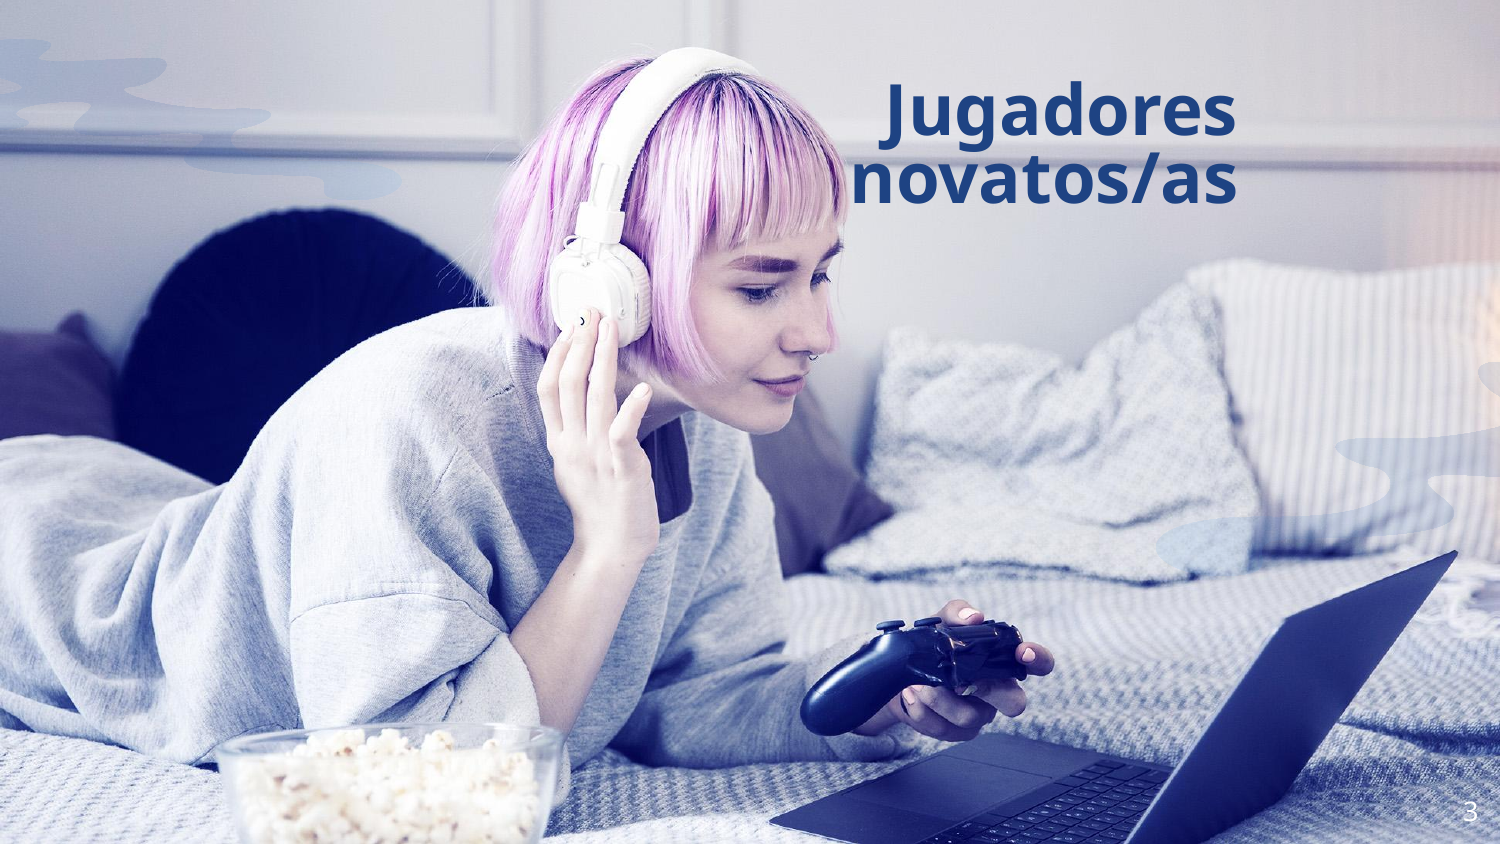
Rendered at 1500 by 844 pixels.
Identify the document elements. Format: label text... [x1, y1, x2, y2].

slide_number 3 [1403, 779, 1494, 844]
title Jugadores novatos/as [831, 66, 1254, 264]
picture [0, 0, 1500, 844]
